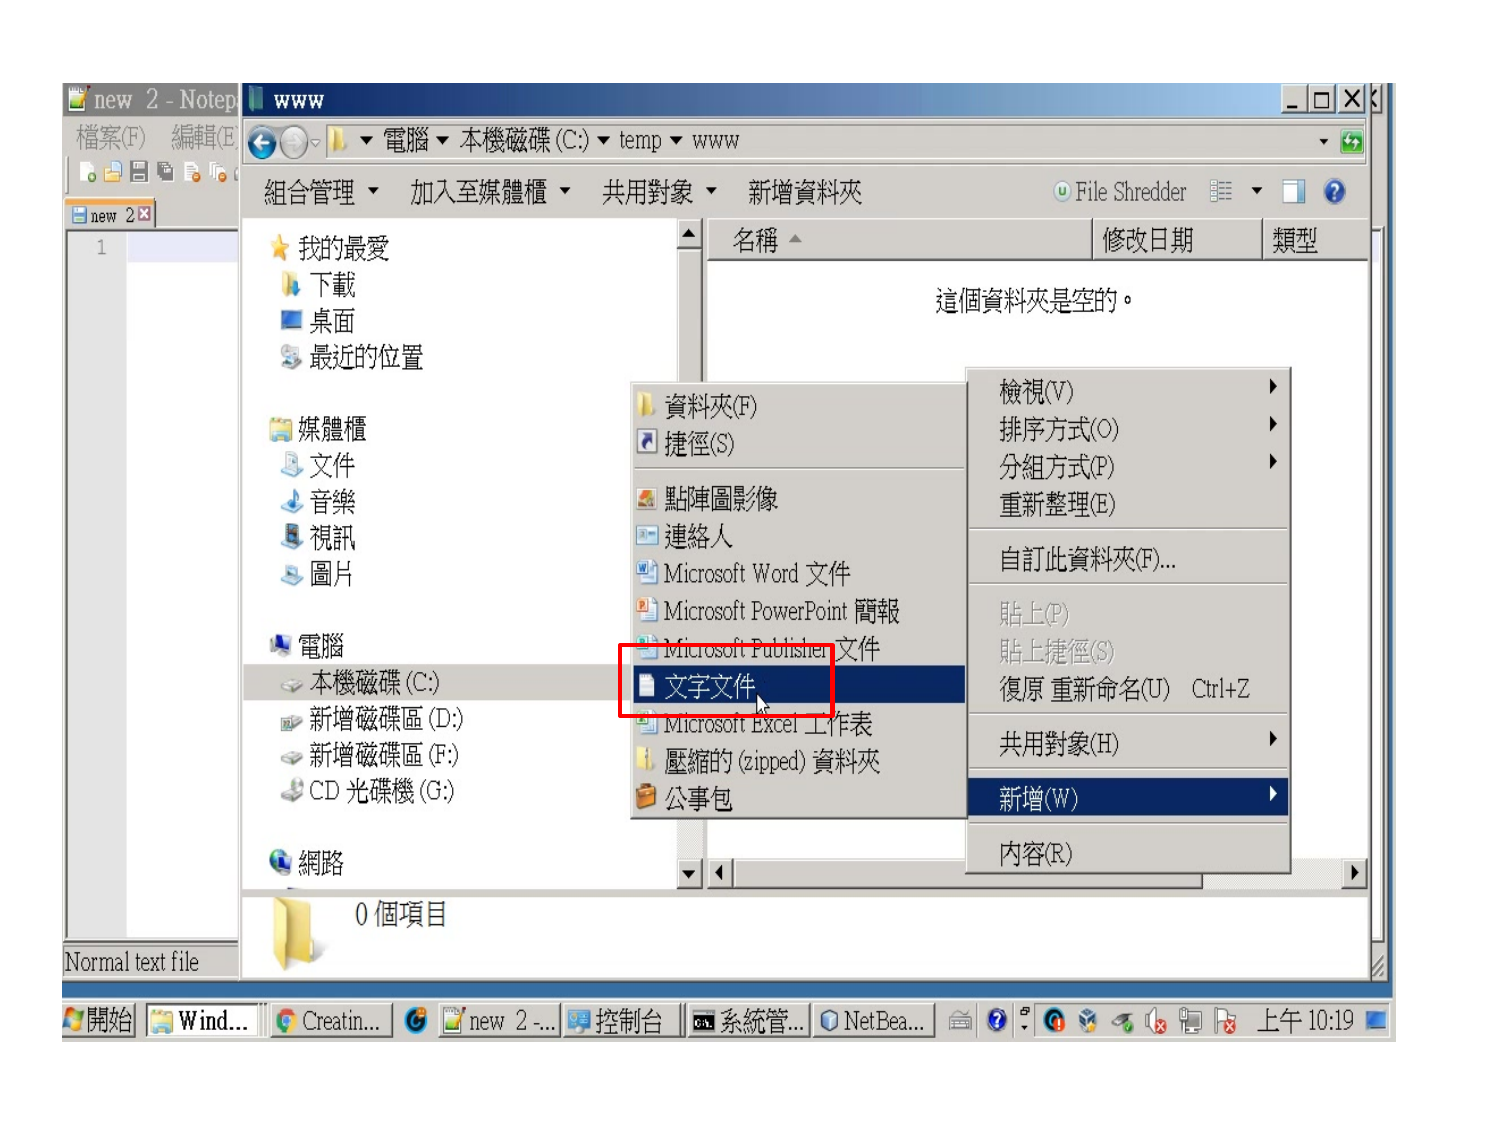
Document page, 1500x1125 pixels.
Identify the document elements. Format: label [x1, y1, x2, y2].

picture [62, 83, 1396, 1042]
